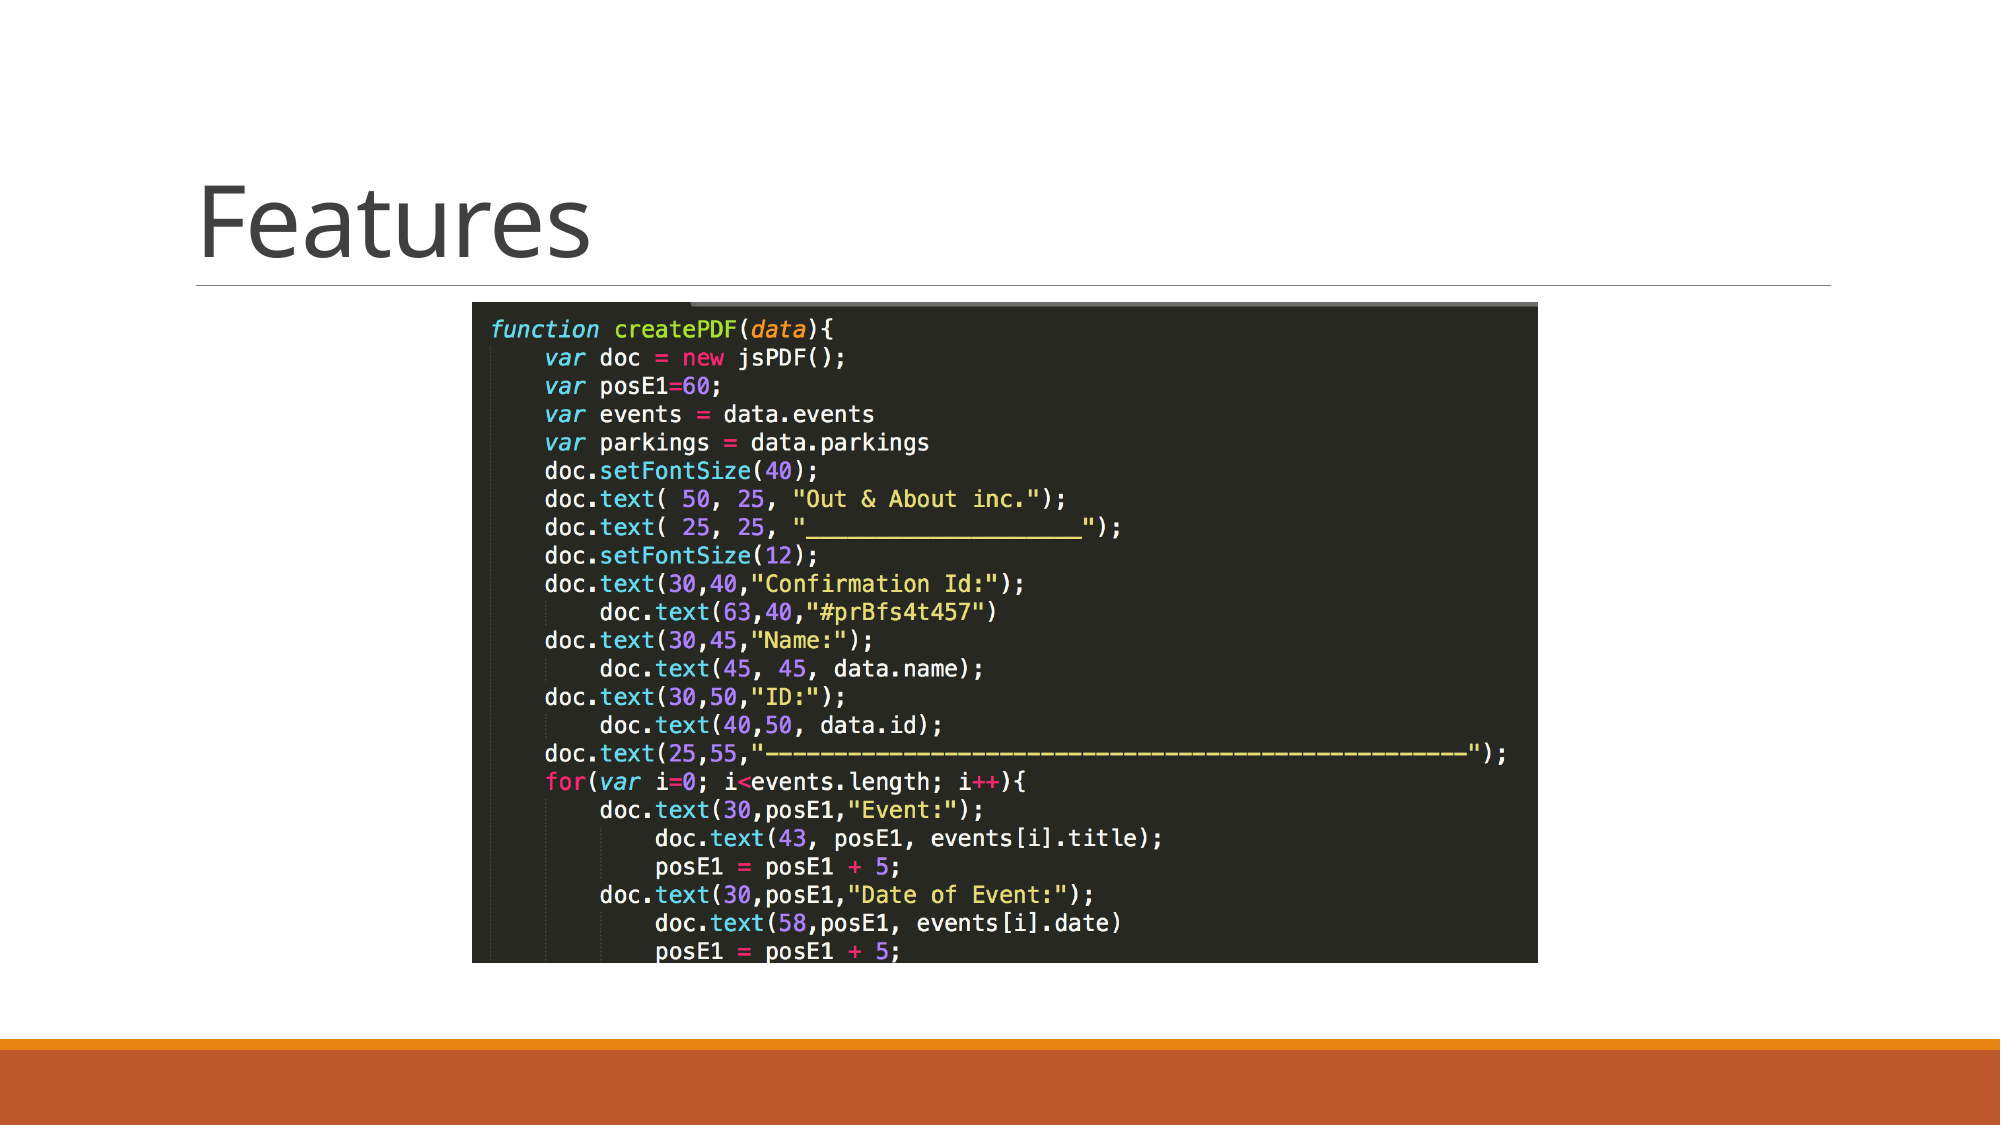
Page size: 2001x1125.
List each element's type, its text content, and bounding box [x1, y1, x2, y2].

title Features [180, 47, 1830, 285]
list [472, 302, 1538, 964]
